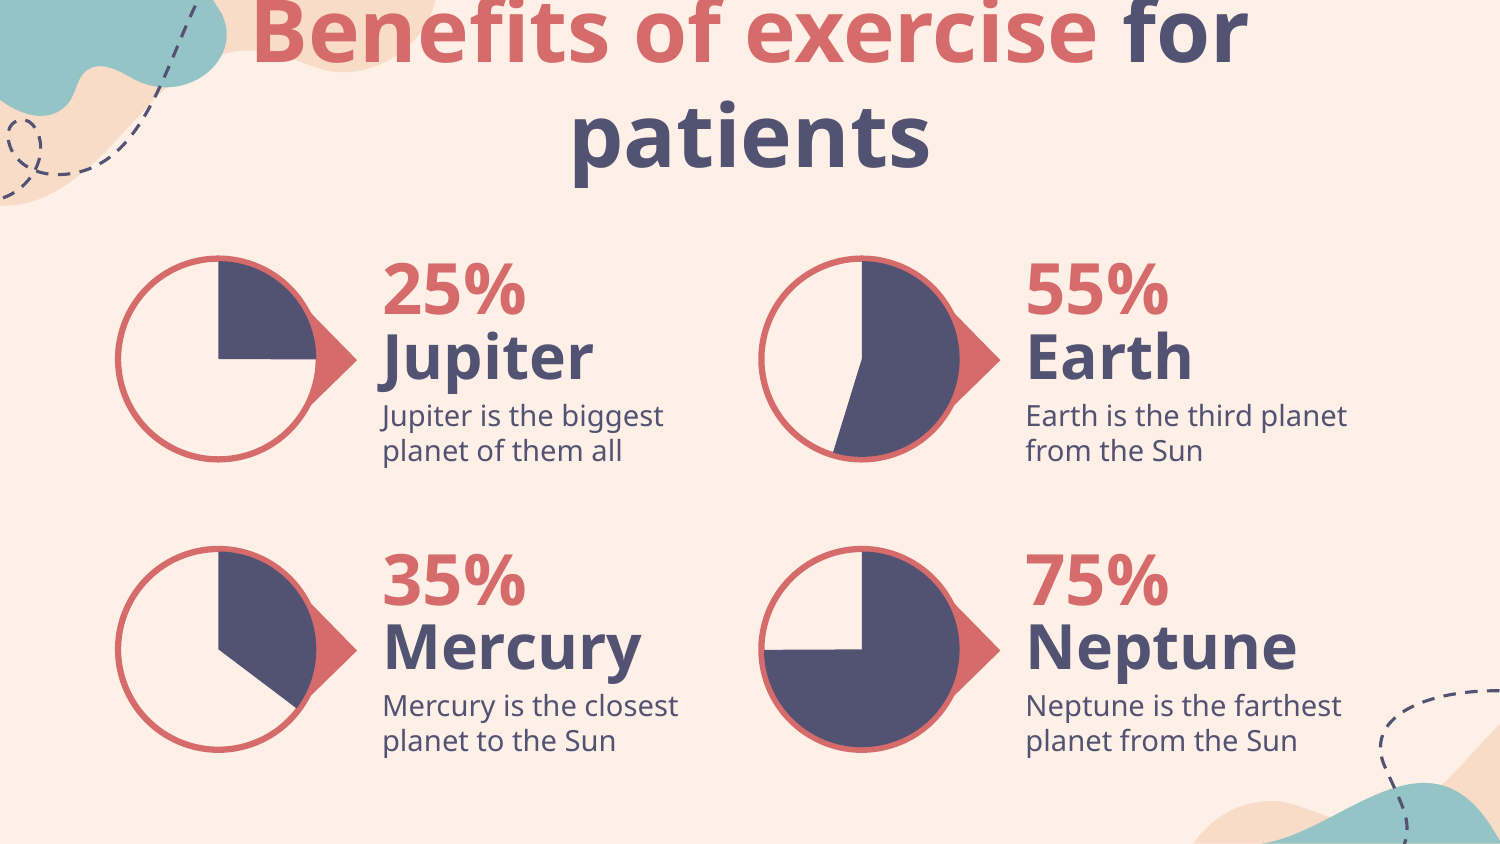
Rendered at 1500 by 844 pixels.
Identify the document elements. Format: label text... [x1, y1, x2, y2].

title 25% [382, 258, 737, 315]
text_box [780, 239, 982, 479]
subtitle Jupiter is the biggest planet of them all [382, 382, 737, 465]
title Neptune [1025, 617, 1380, 672]
title Benefits of exercise for patients [118, 88, 1382, 200]
title Earth [1025, 326, 1380, 381]
title 75% [1025, 549, 1380, 605]
title 55% [1025, 258, 1380, 315]
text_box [780, 529, 982, 770]
subtitle Neptune is the farthest planet from the Sun [1025, 672, 1380, 756]
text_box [136, 529, 339, 770]
title Mercury [382, 617, 737, 672]
title 35% [382, 549, 737, 605]
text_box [136, 239, 339, 479]
text_box [763, 649, 775, 695]
subtitle Earth is the third planet from the Sun [1025, 381, 1380, 465]
title Jupiter [382, 326, 737, 382]
subtitle Mercury is the closest planet to the Sun [382, 672, 737, 756]
